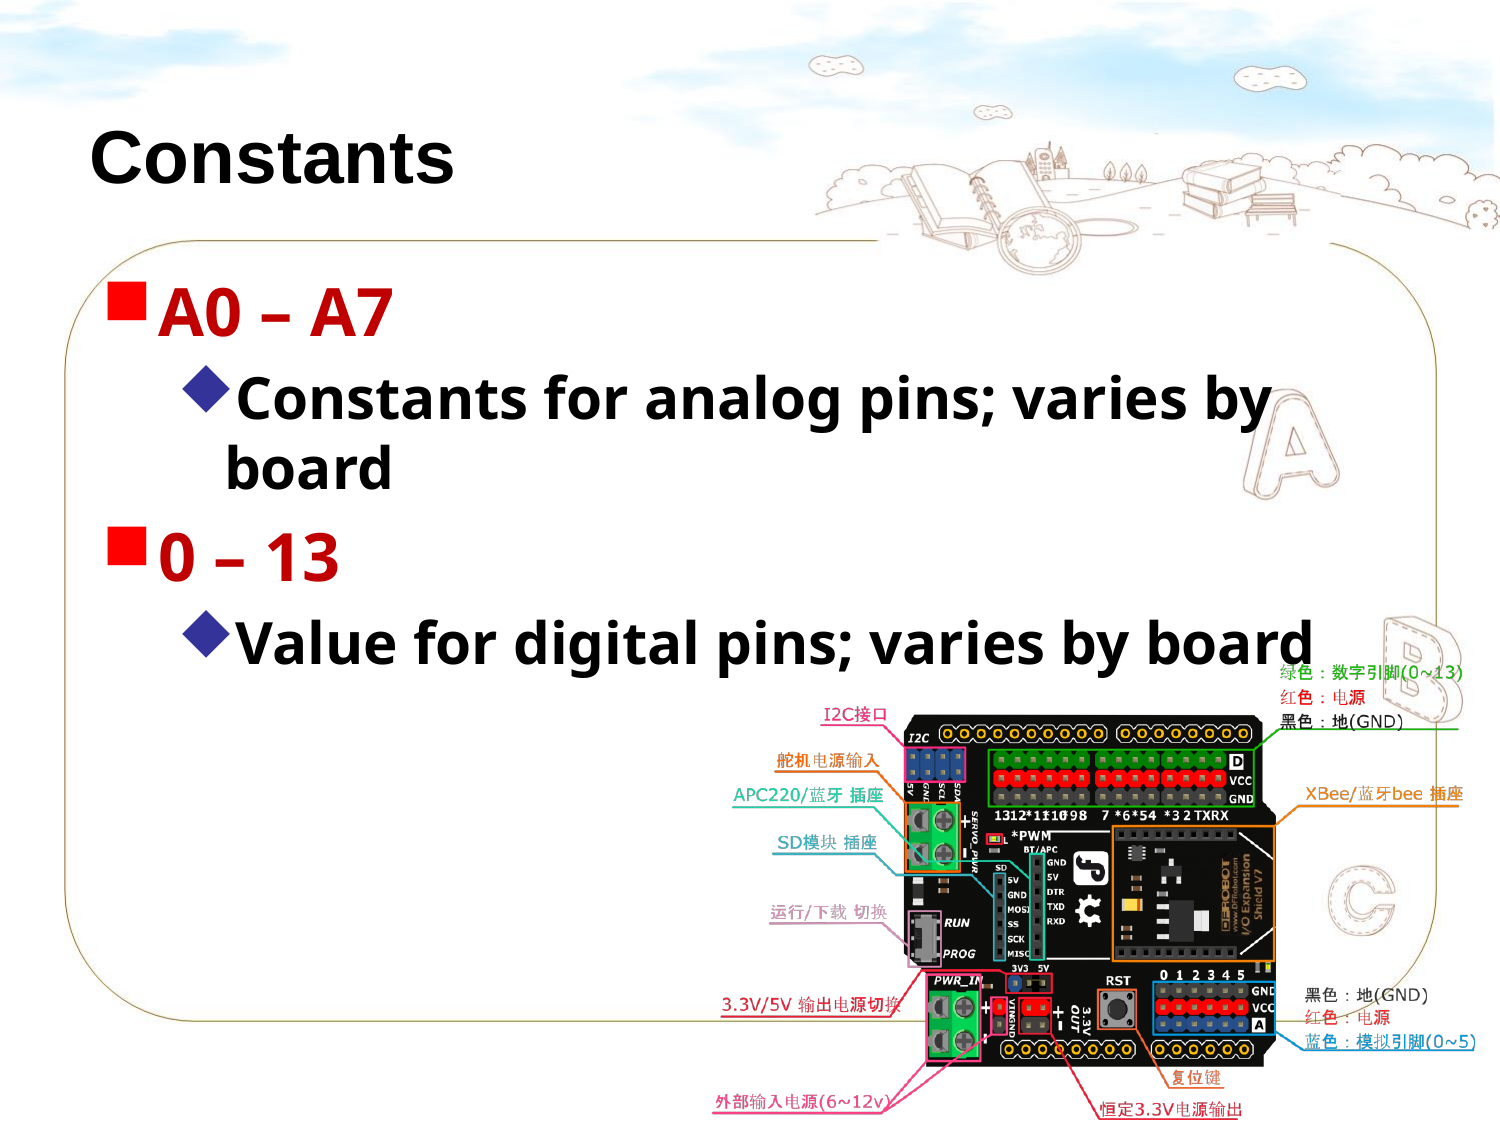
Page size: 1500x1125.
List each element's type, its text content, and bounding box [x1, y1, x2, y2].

picture [0, 0, 1500, 1125]
list A0 – A7 Constants for analog pins; varies by board 0 – 13 Value for digital pins; varies by board [87, 262, 1388, 1006]
title Constants [74, 74, 1426, 233]
